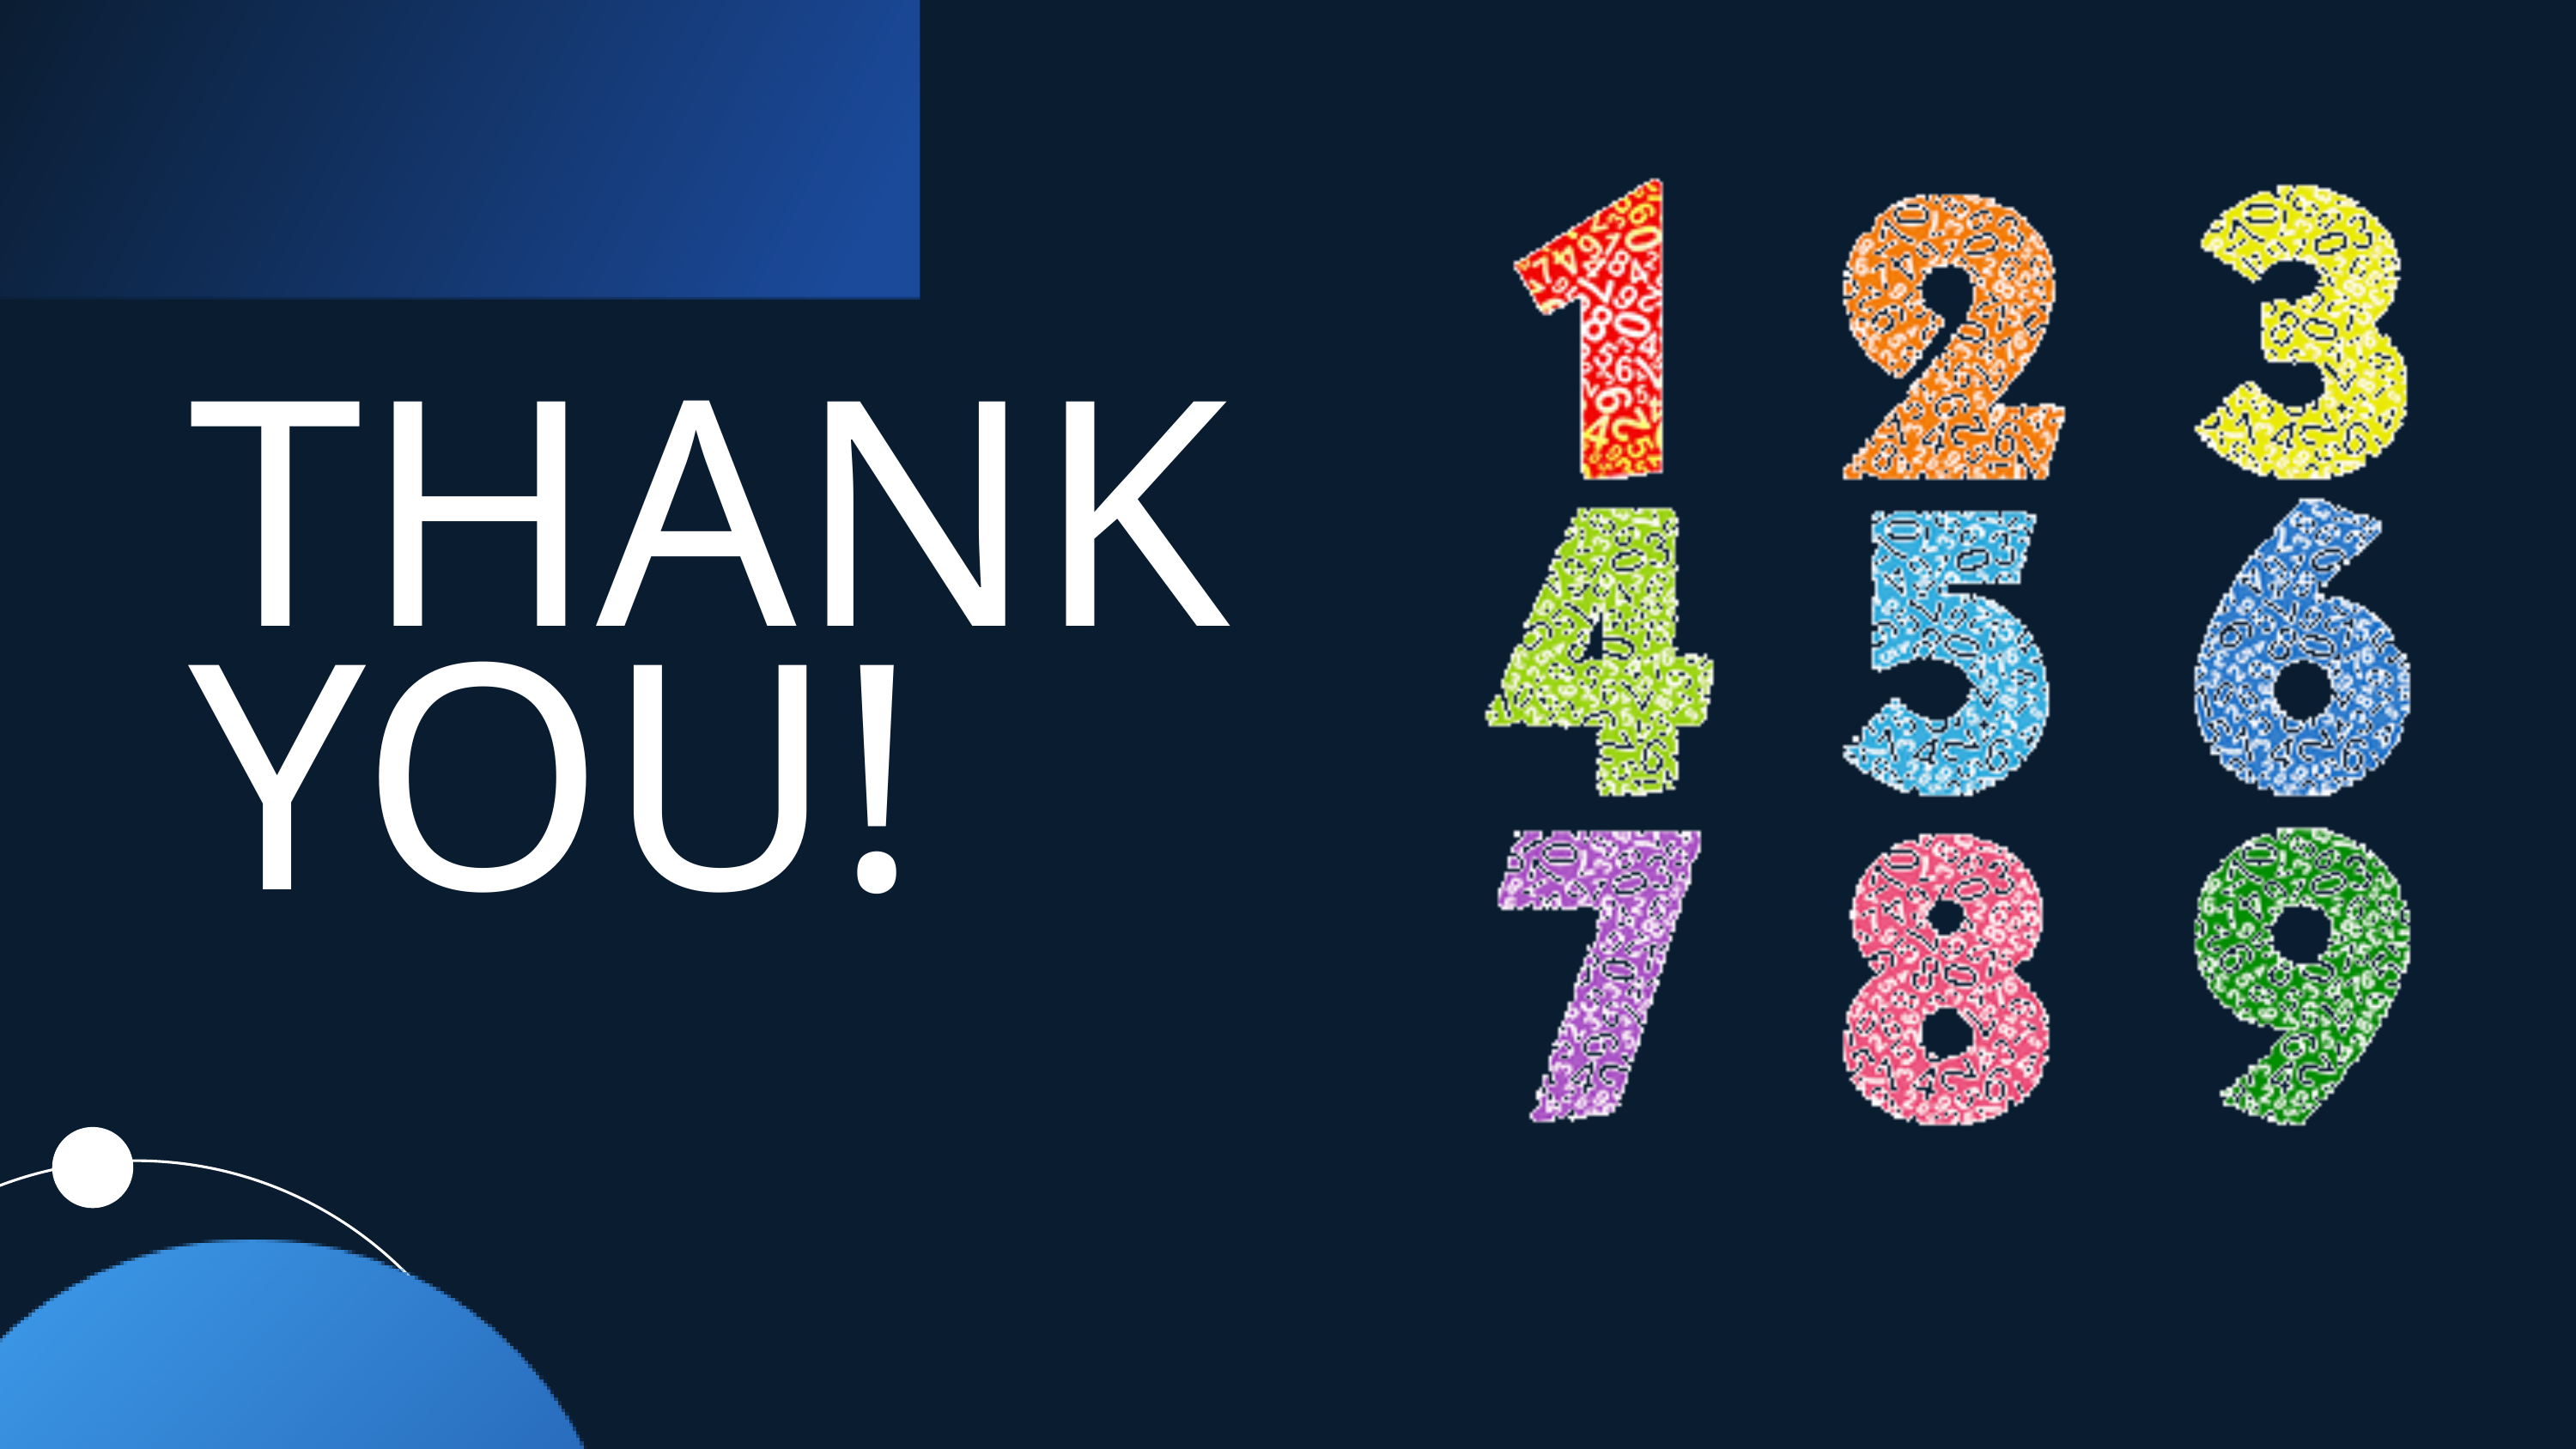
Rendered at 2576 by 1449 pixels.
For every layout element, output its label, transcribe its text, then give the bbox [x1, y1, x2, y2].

text_box [521, 1240, 622, 1449]
picture [1449, 145, 2462, 1158]
text_box [0, 0, 920, 300]
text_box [0, 1160, 517, 1449]
text_box THANK YOU! [188, 424, 1444, 953]
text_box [52, 1126, 134, 1209]
